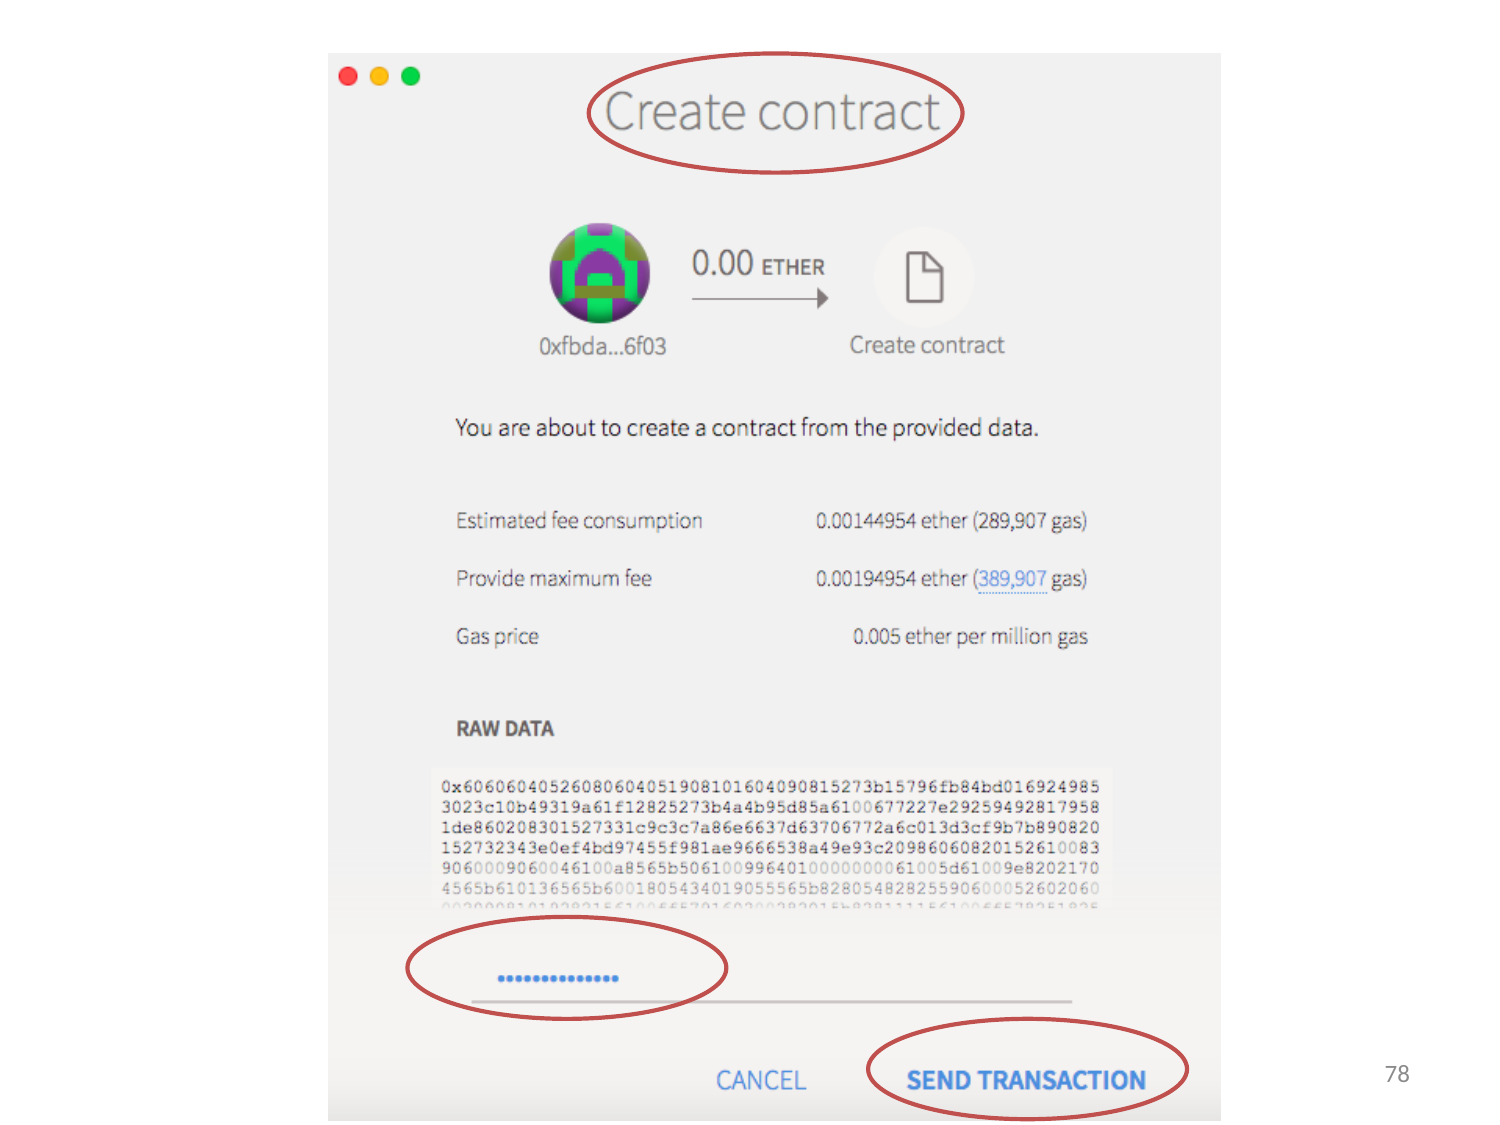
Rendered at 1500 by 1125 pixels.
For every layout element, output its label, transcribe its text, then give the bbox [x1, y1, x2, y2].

slide_number 78 [1226, 1042, 1425, 1103]
picture [328, 53, 1221, 1121]
